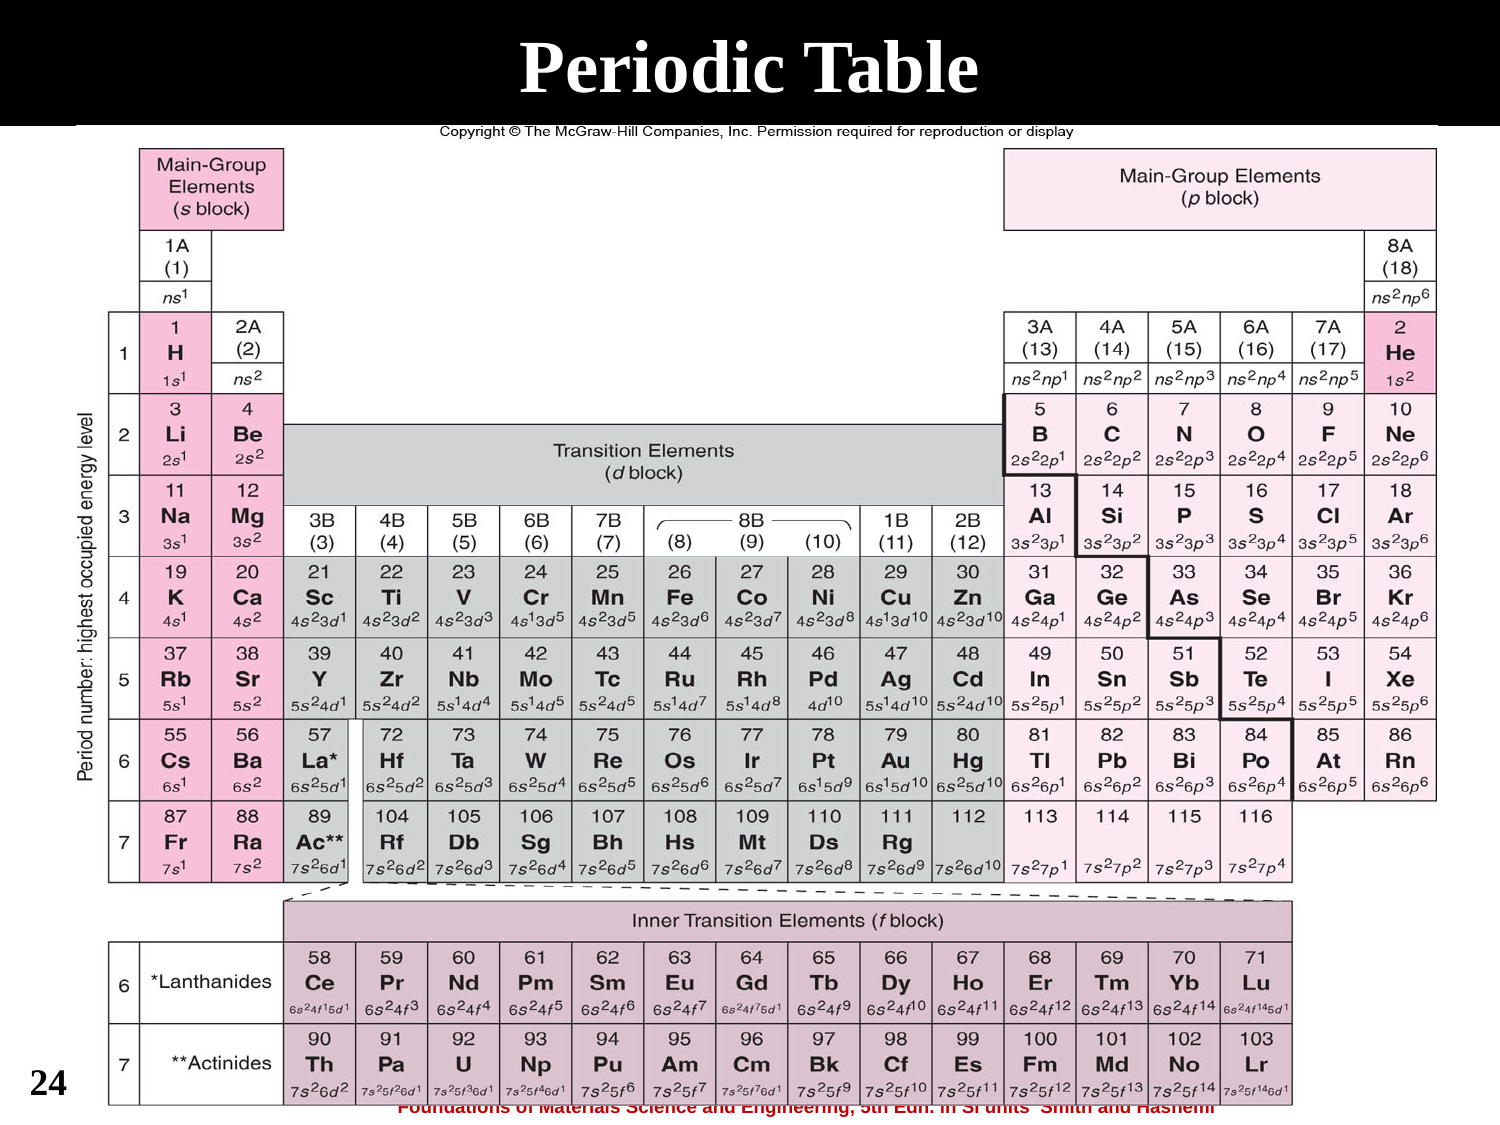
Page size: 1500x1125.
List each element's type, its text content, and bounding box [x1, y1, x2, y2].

title Periodic Table [0, 0, 1500, 126]
slide_number 24 [0, 1049, 83, 1125]
picture [76, 125, 1438, 1107]
